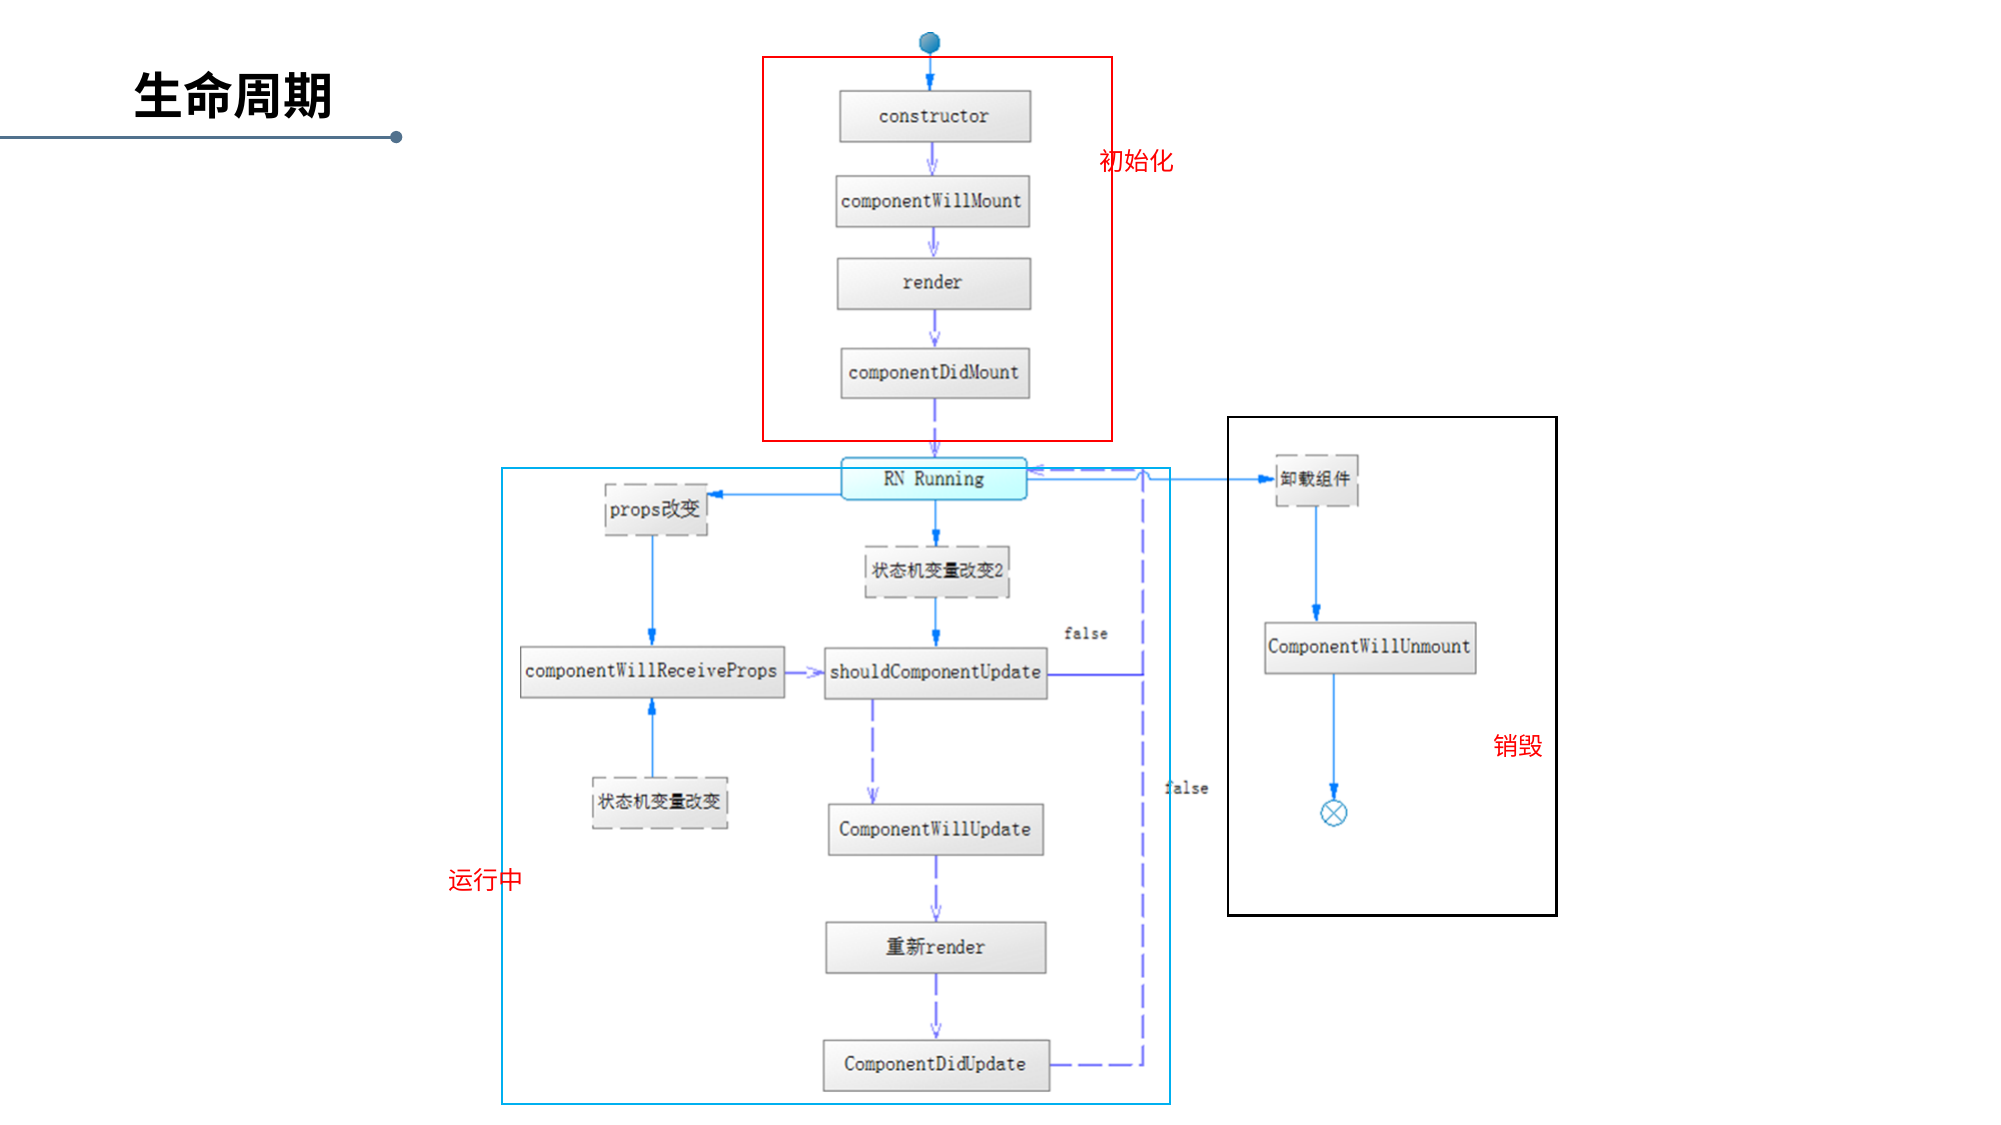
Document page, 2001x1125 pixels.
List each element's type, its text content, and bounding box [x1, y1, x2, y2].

text_box 生命周期 [118, 57, 432, 132]
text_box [432, 57, 1560, 1104]
picture [520, 32, 1479, 57]
